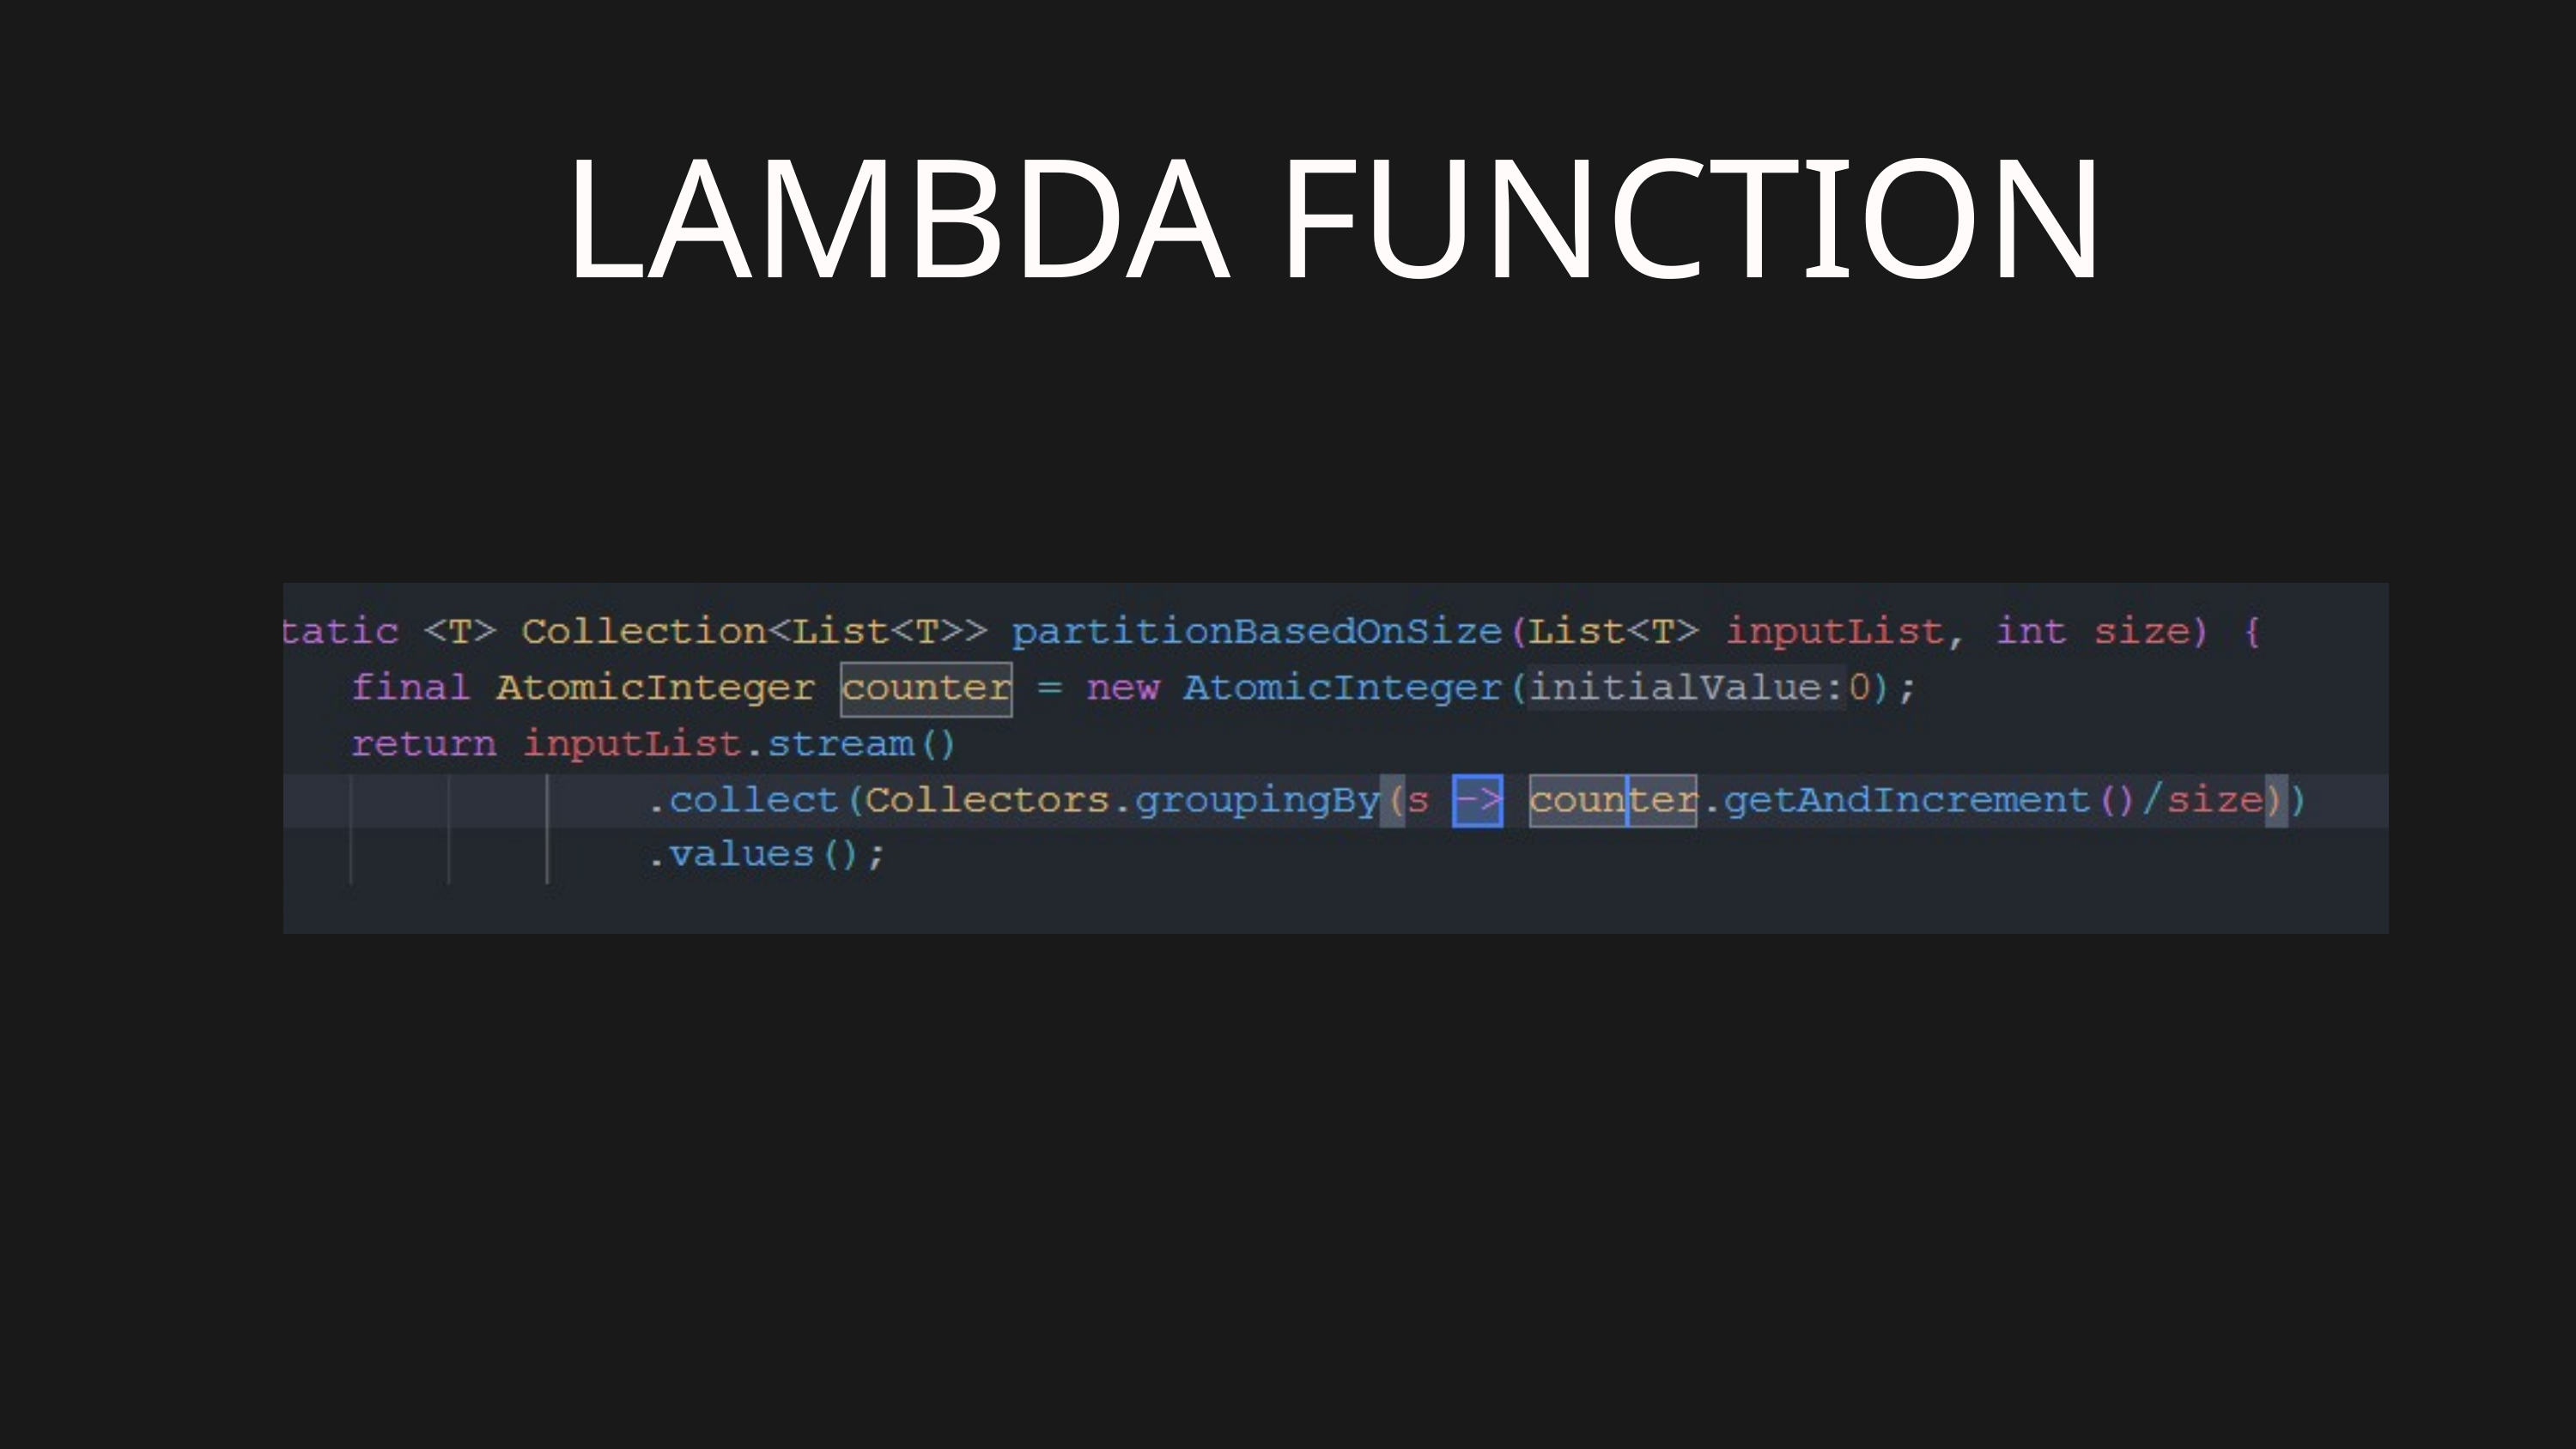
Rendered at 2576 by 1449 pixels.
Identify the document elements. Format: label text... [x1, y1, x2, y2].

text_box LAMBDA FUNCTION [522, 80, 2150, 311]
text_box [283, 583, 2390, 934]
